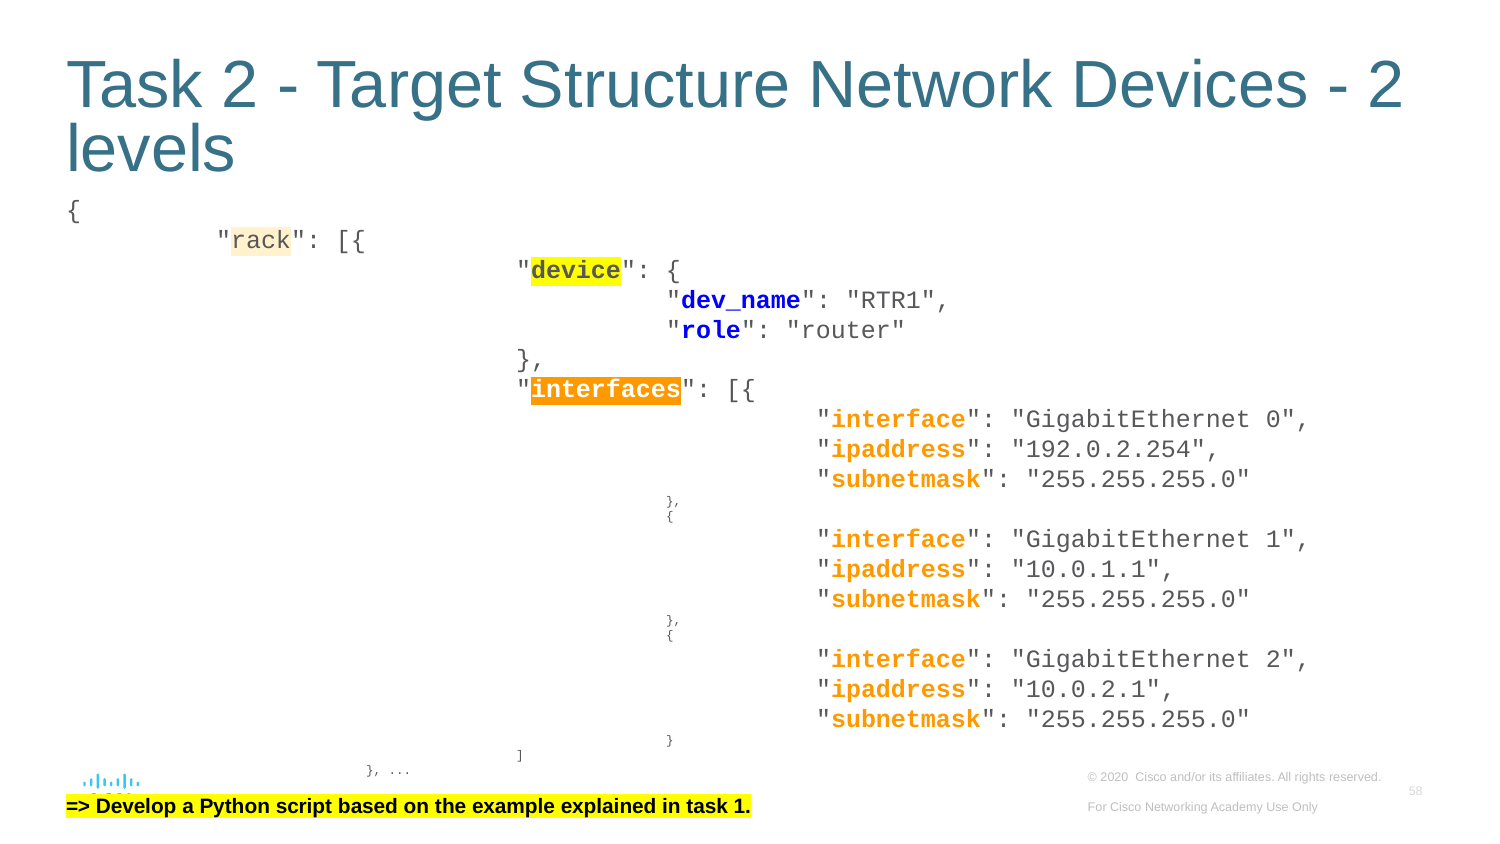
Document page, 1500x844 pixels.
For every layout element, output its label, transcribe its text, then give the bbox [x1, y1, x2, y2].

list { "rack": [{ "device": { "dev_name": "RTR1", "role": "router" }, "interfaces": [{ "interface": "GigabitEthernet 0", "ipaddress": "192.0.2.254", "subnetmask": "255.255.255.0" }, { "interface": "GigabitEthernet 1", "ipaddress": "10.0.1.1", "subnetmask": "255.255.255.0" }, { "interface": "GigabitEthernet 2", "ipaddress": "10.0.2.1", "subnetmask": "255.255.255.0" } ] }, ... => Develop a Python script based on the example explained in task 1. [51, 166, 1449, 844]
title Task 2 - Target Structure Network Devices - 2 levels [51, 72, 1449, 166]
